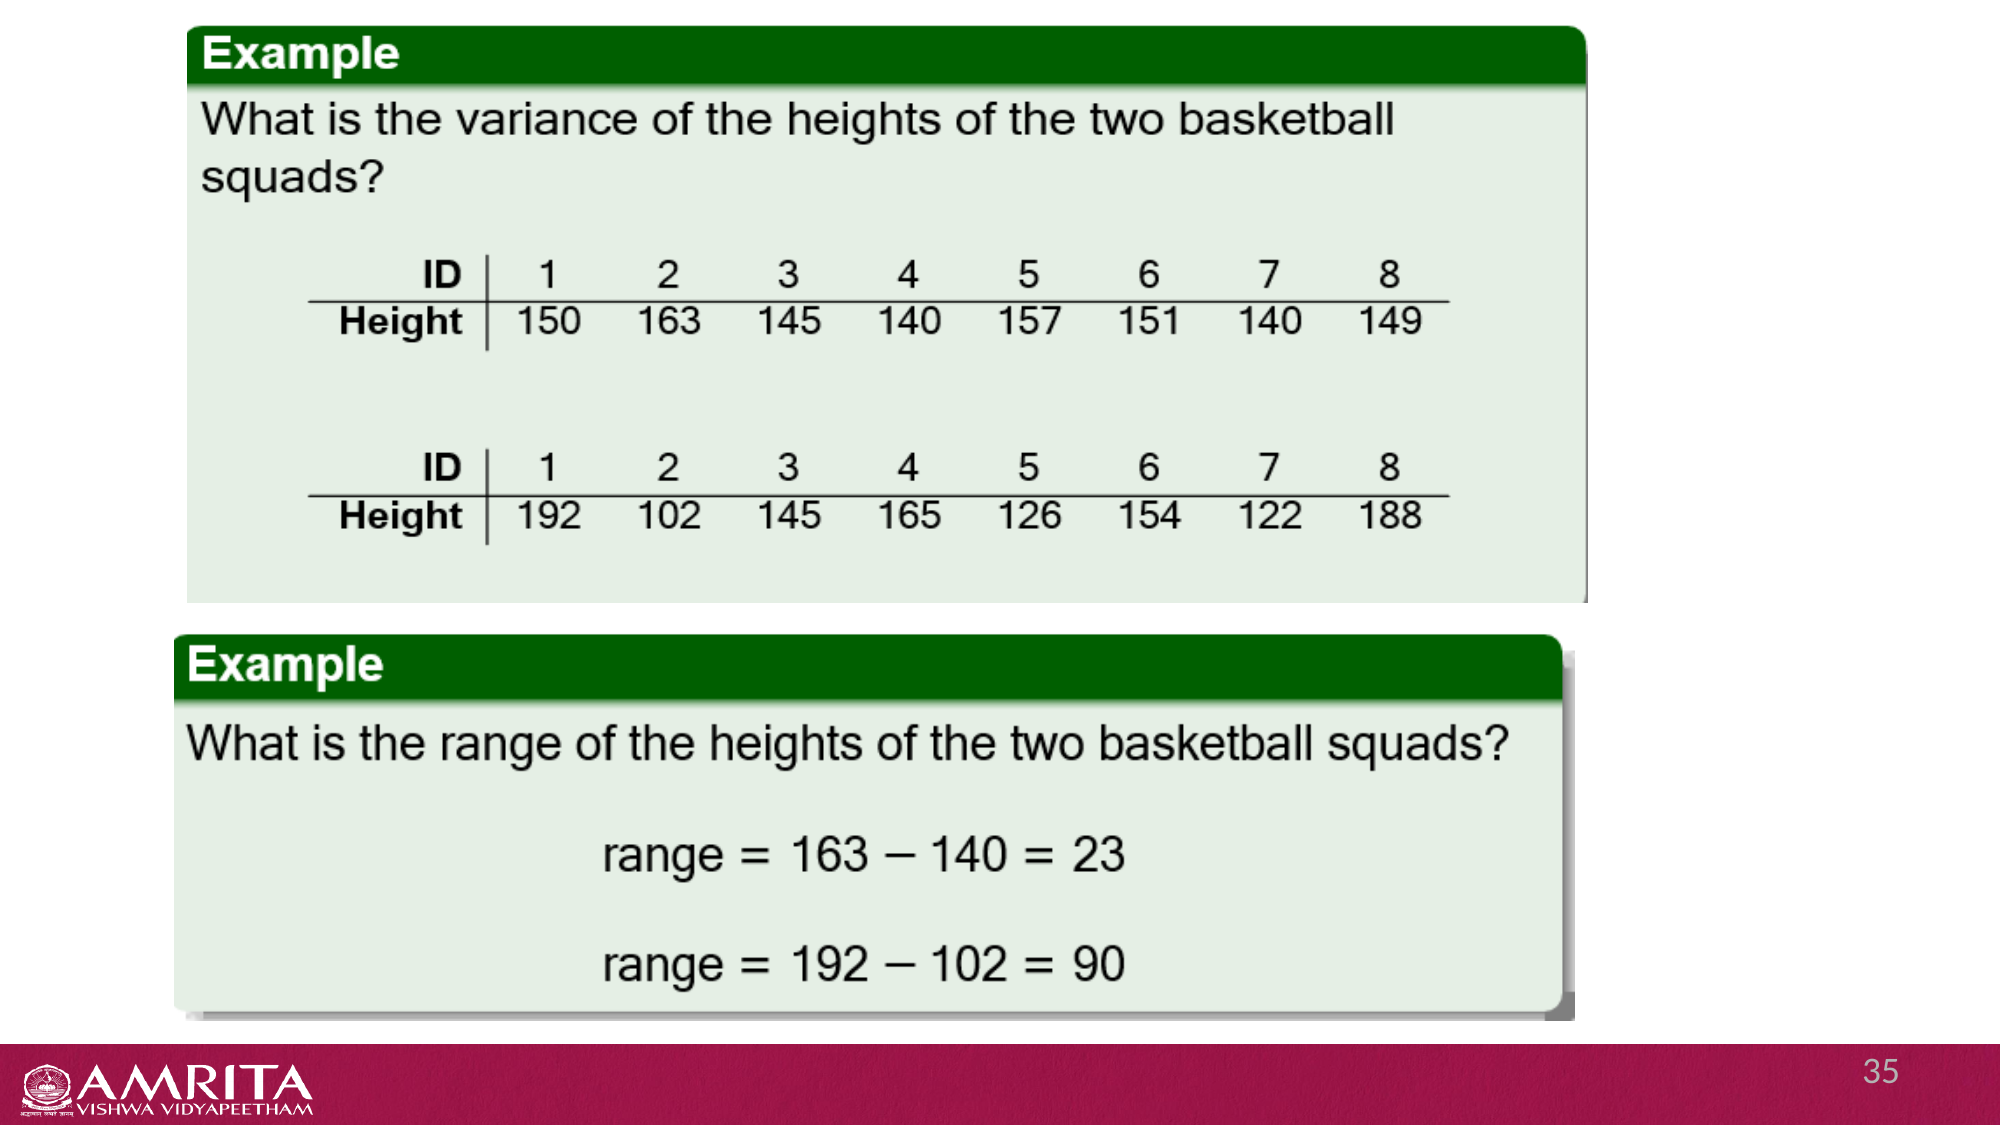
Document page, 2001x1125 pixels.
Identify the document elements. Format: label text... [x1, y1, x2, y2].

slide_number 35 [1440, 1046, 1900, 1103]
picture [174, 615, 1576, 1021]
picture [0, 1044, 2000, 1125]
picture [187, 12, 1588, 603]
